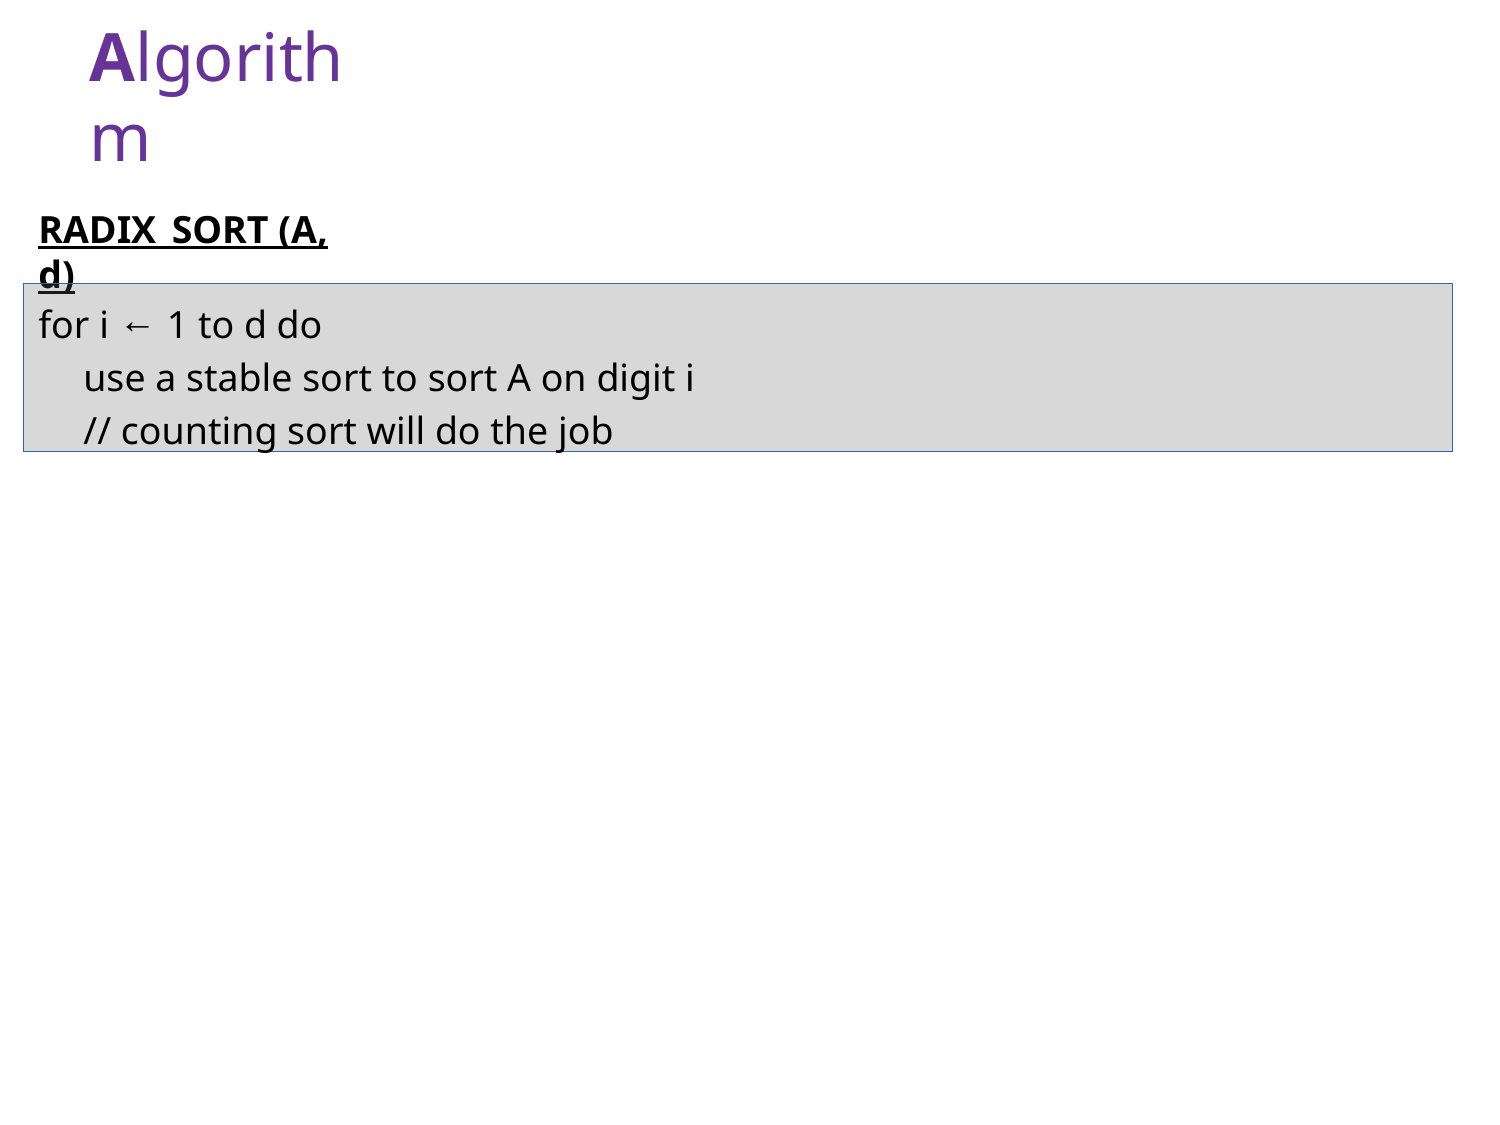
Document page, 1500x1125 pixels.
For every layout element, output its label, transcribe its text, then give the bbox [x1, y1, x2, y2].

text_box for i ← 1 to d do use a stable sort to sort A on digit i // counting sort will do the job [23, 283, 1453, 452]
text_box RADIX_SORT (A, d) [36, 203, 365, 283]
title Algorithm [87, 0, 386, 189]
